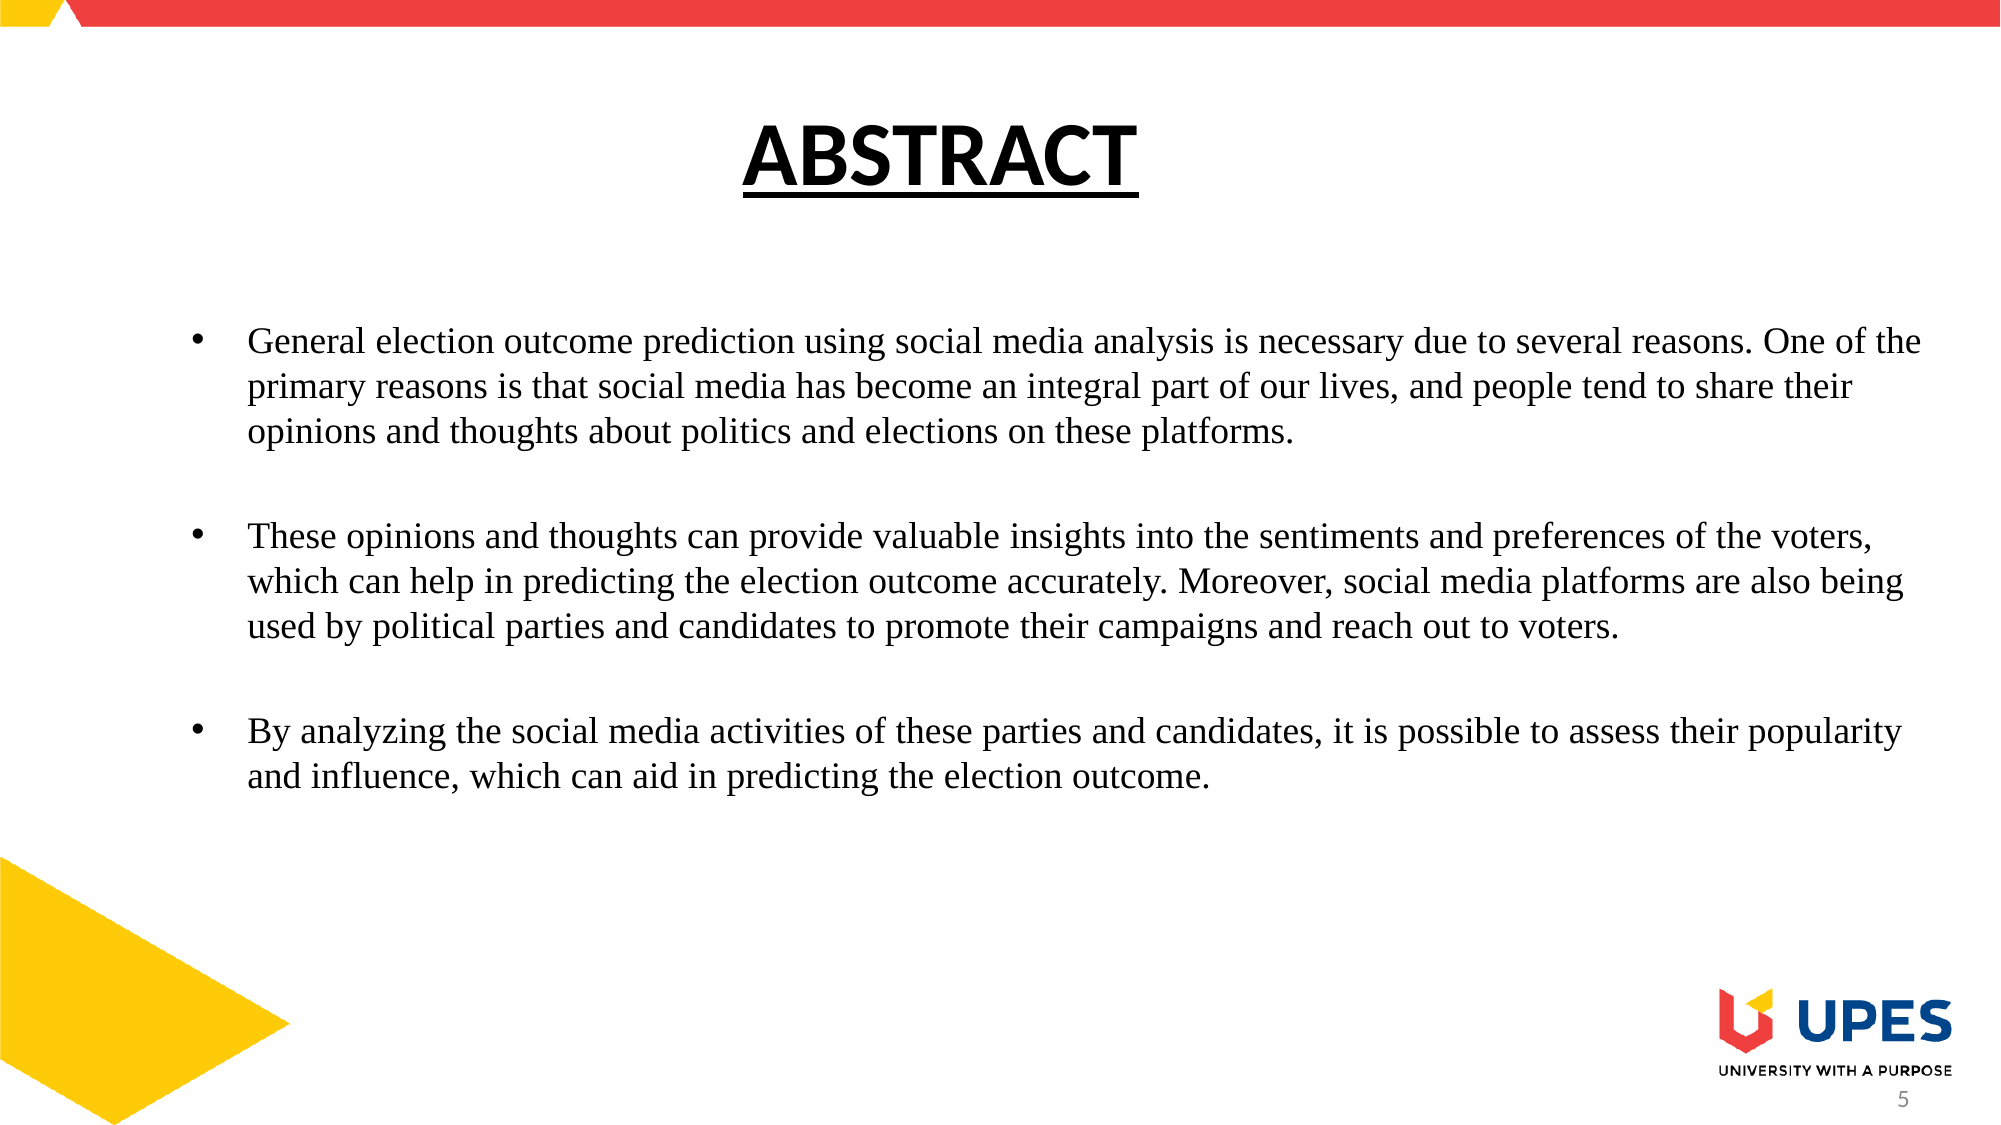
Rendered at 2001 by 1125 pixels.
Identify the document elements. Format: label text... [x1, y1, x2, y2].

title ABSTRACT [0, 70, 1925, 229]
picture [0, 0, 2001, 1125]
list General election outcome prediction using social media analysis is necessary due to several reasons. One of the primary reasons is that social media has become an integral part of our lives, and people tend to share their opinions and thoughts about politics and elections on these platforms. These opinions and thoughts can provide valuable insights into the sentiments and preferences of the voters, which can help in predicting the election outcome accurately. Moreover, social media platforms are also being used by political parties and candidates to promote their campaigns and reach out to voters. By analyzing the social media activities of these parties and candidates, it is possible to assess their popularity and influence, which can aid in predicting the election outcome. [176, 308, 1943, 984]
